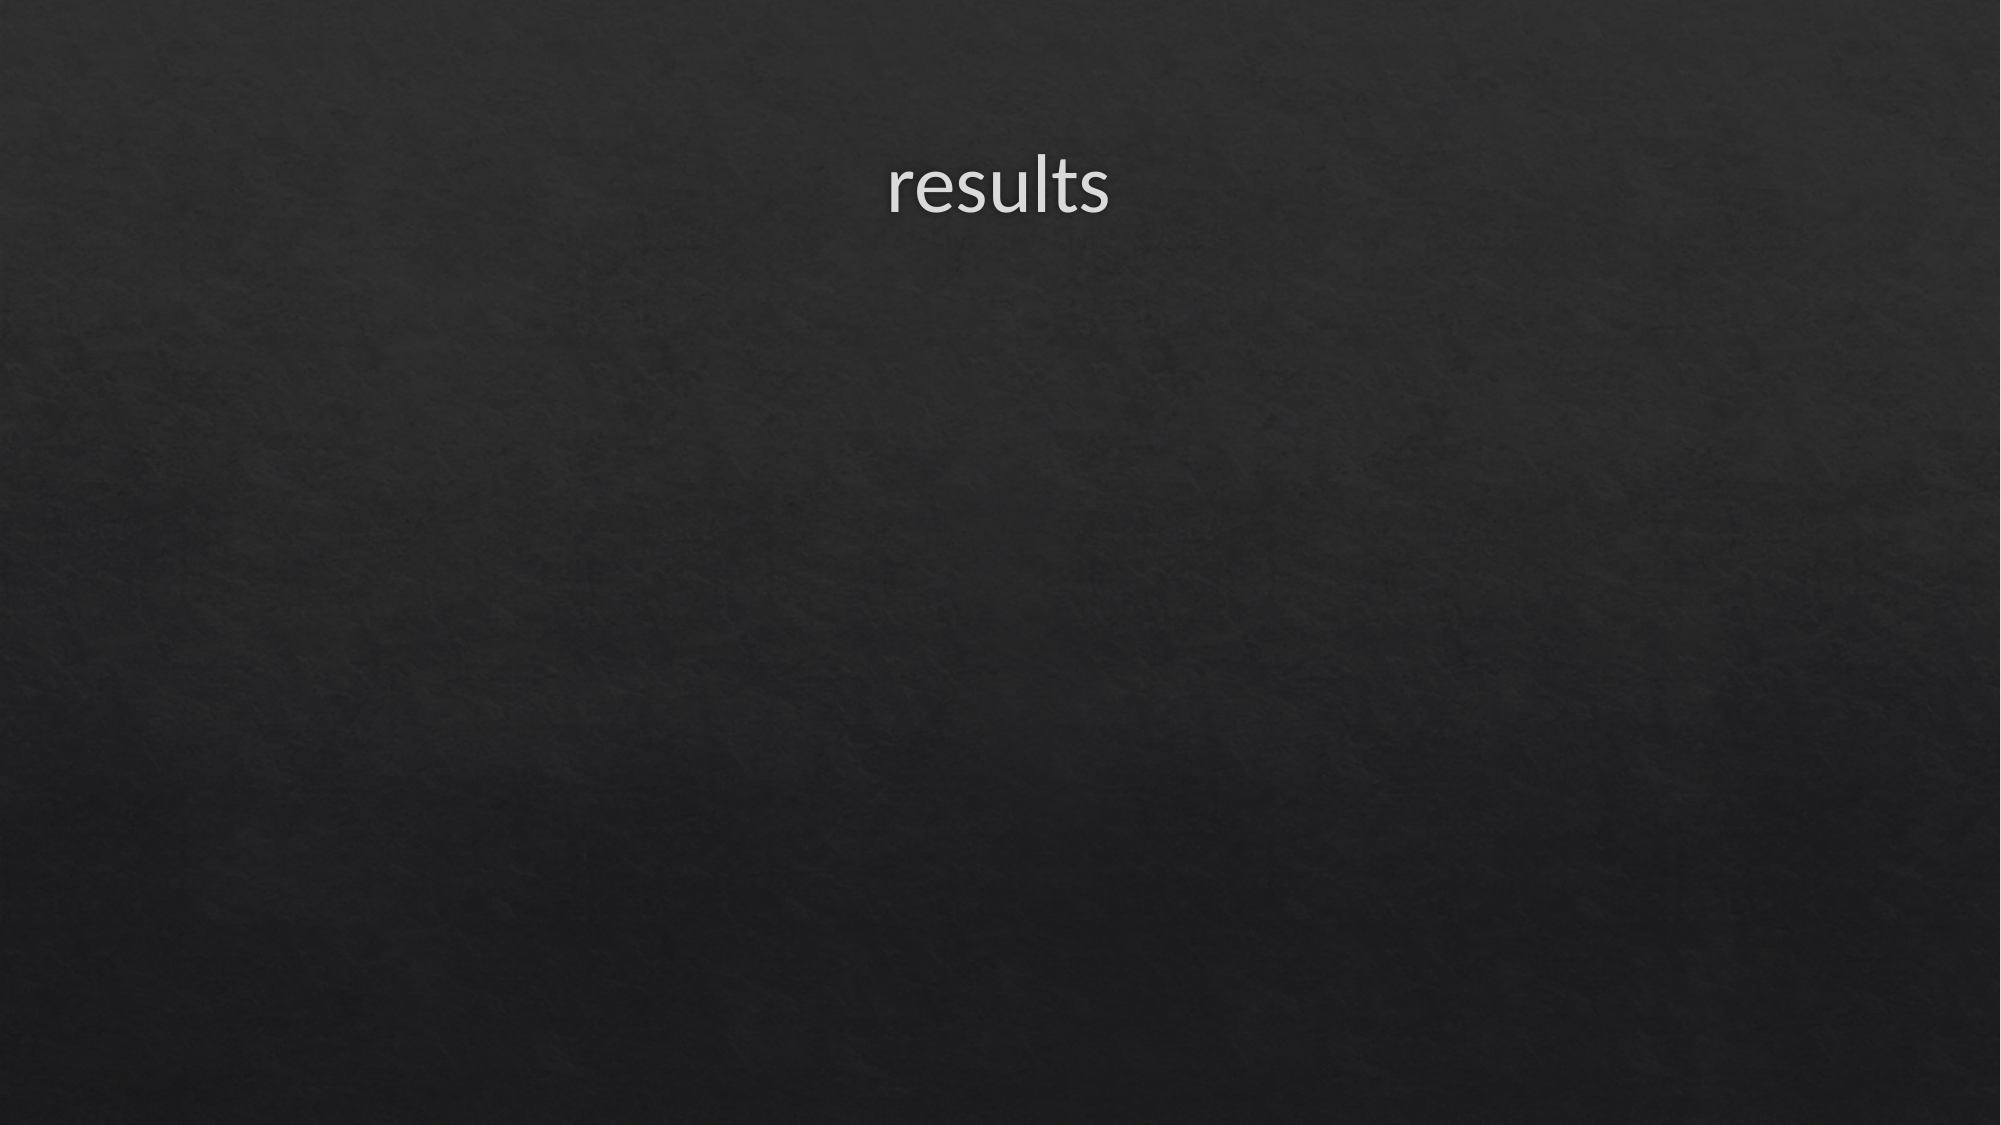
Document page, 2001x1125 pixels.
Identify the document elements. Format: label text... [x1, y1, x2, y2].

title results [149, 99, 1849, 260]
